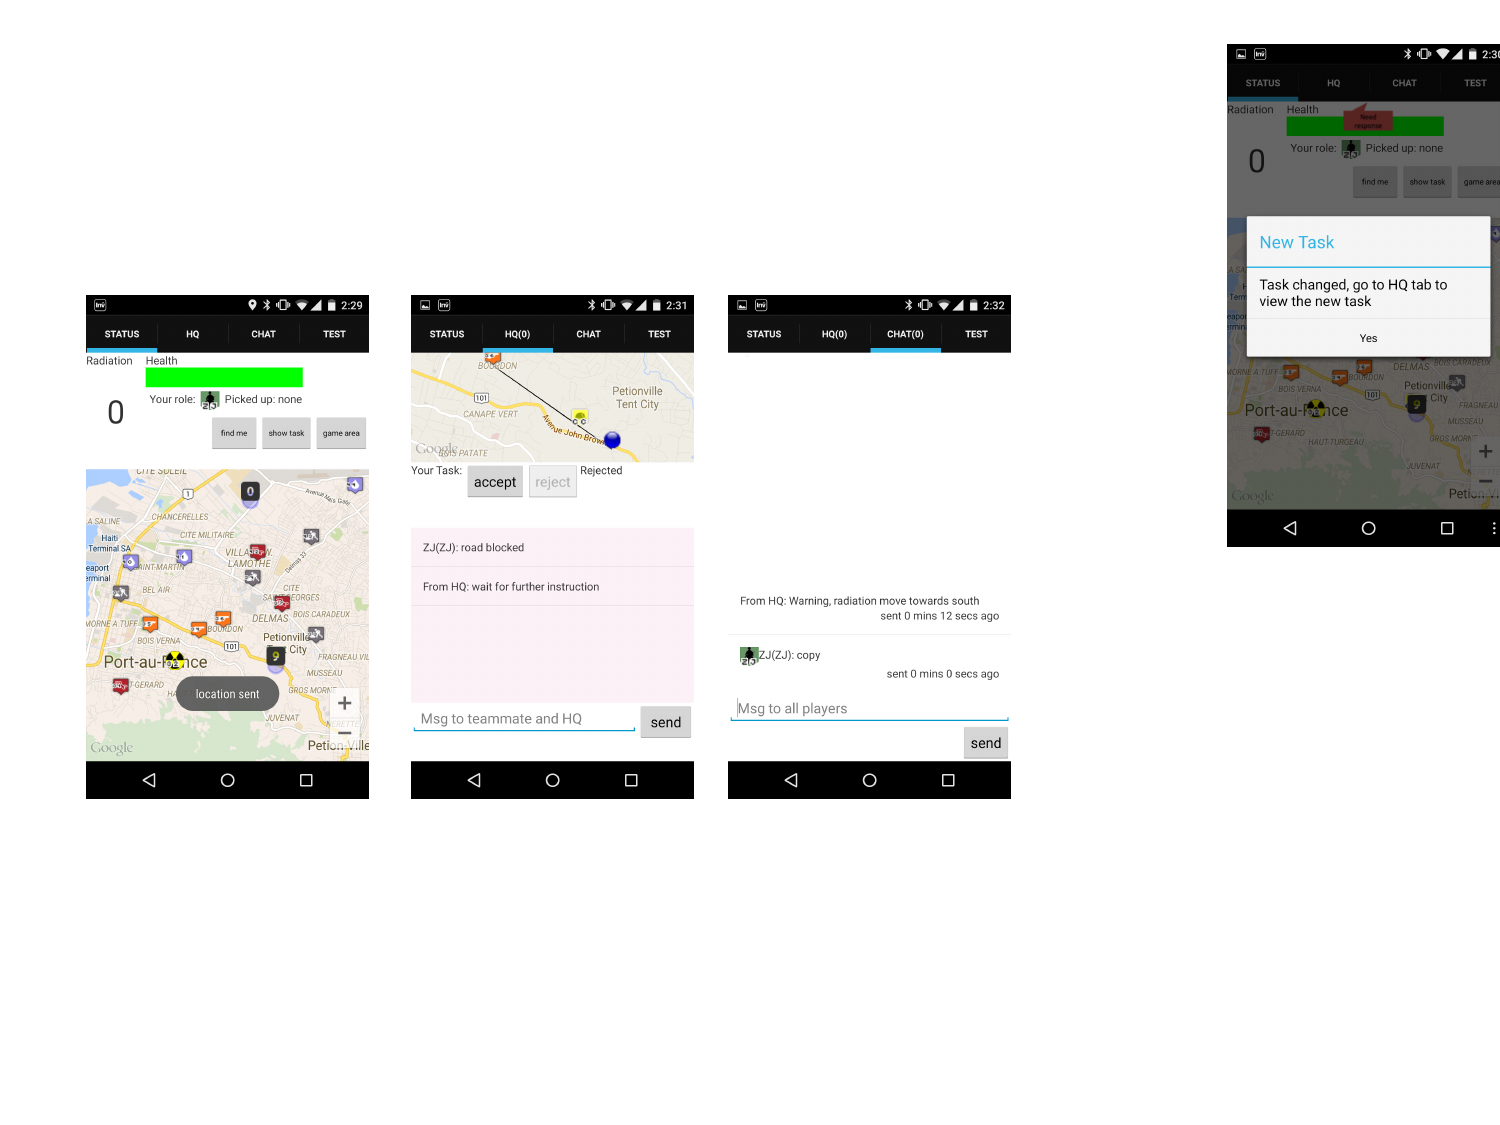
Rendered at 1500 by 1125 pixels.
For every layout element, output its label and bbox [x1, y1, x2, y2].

picture [410, 295, 694, 799]
picture [728, 295, 1011, 799]
picture [86, 295, 369, 799]
picture [1227, 44, 1500, 548]
